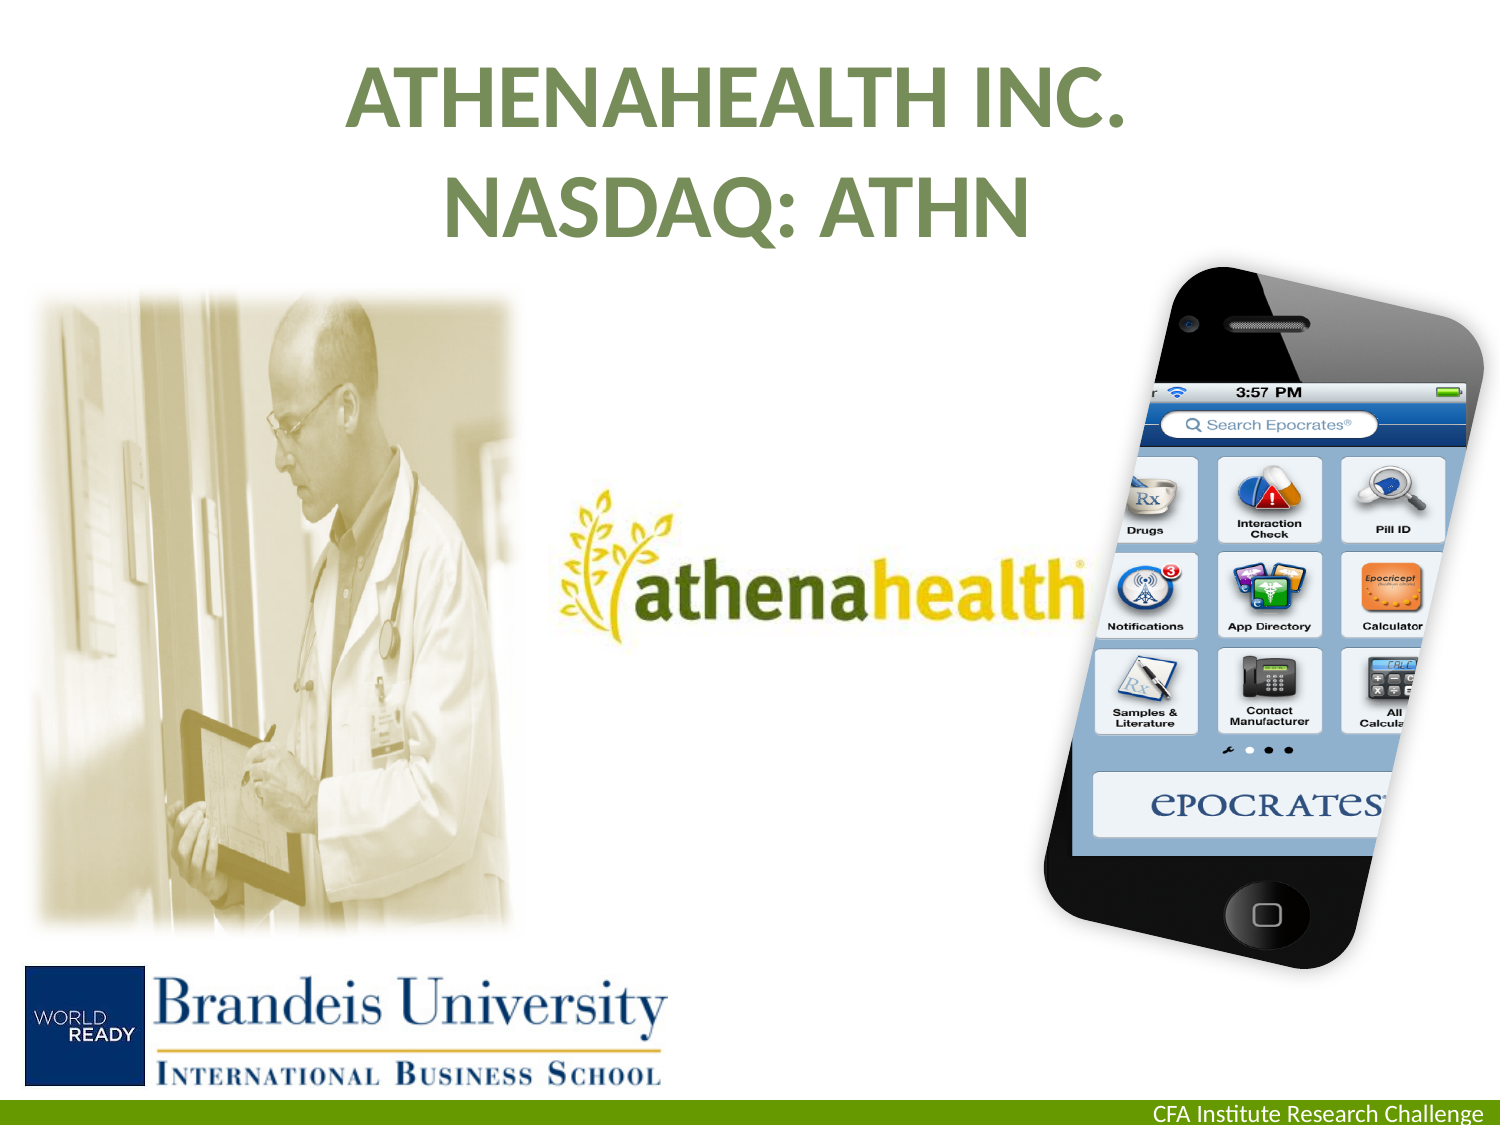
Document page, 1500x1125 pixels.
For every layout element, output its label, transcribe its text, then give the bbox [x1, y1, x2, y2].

title ATHENAHEALTH INC. NASDAQ: ATHN [99, 24, 1375, 267]
picture [20, 962, 668, 1090]
picture [24, 283, 526, 940]
picture [548, 267, 1484, 969]
footer CFA Institute Research Challenge [0, 1100, 1500, 1125]
